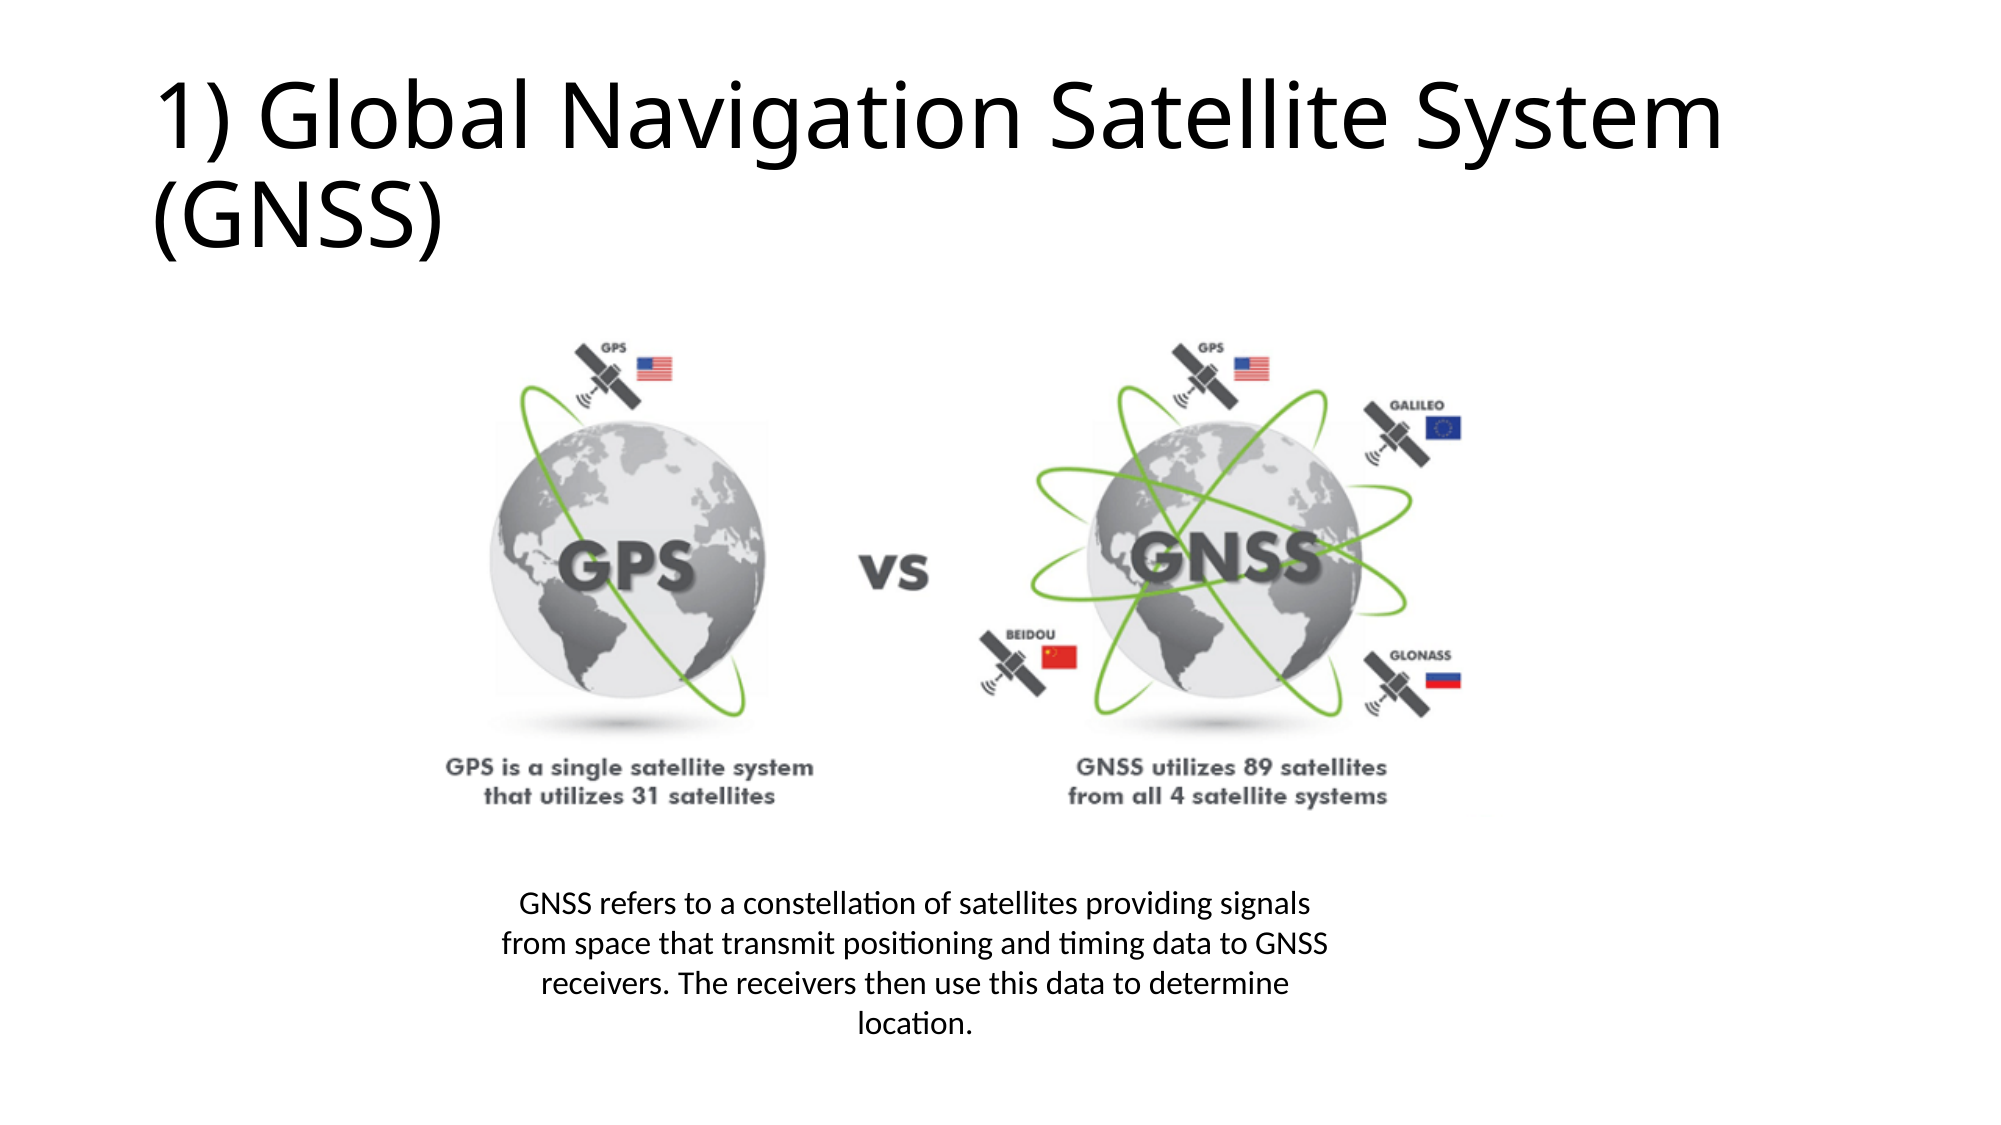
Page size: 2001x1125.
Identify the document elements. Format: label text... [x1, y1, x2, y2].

text_box GNSS refers to a constellation of satellites providing signals from space that transmit positioning and timing data to GNSS receivers. The receivers then use this data to determine location. [473, 873, 1358, 1049]
title 1) Global Navigation Satellite System (GNSS) [137, 59, 1863, 278]
picture [415, 334, 1510, 817]
